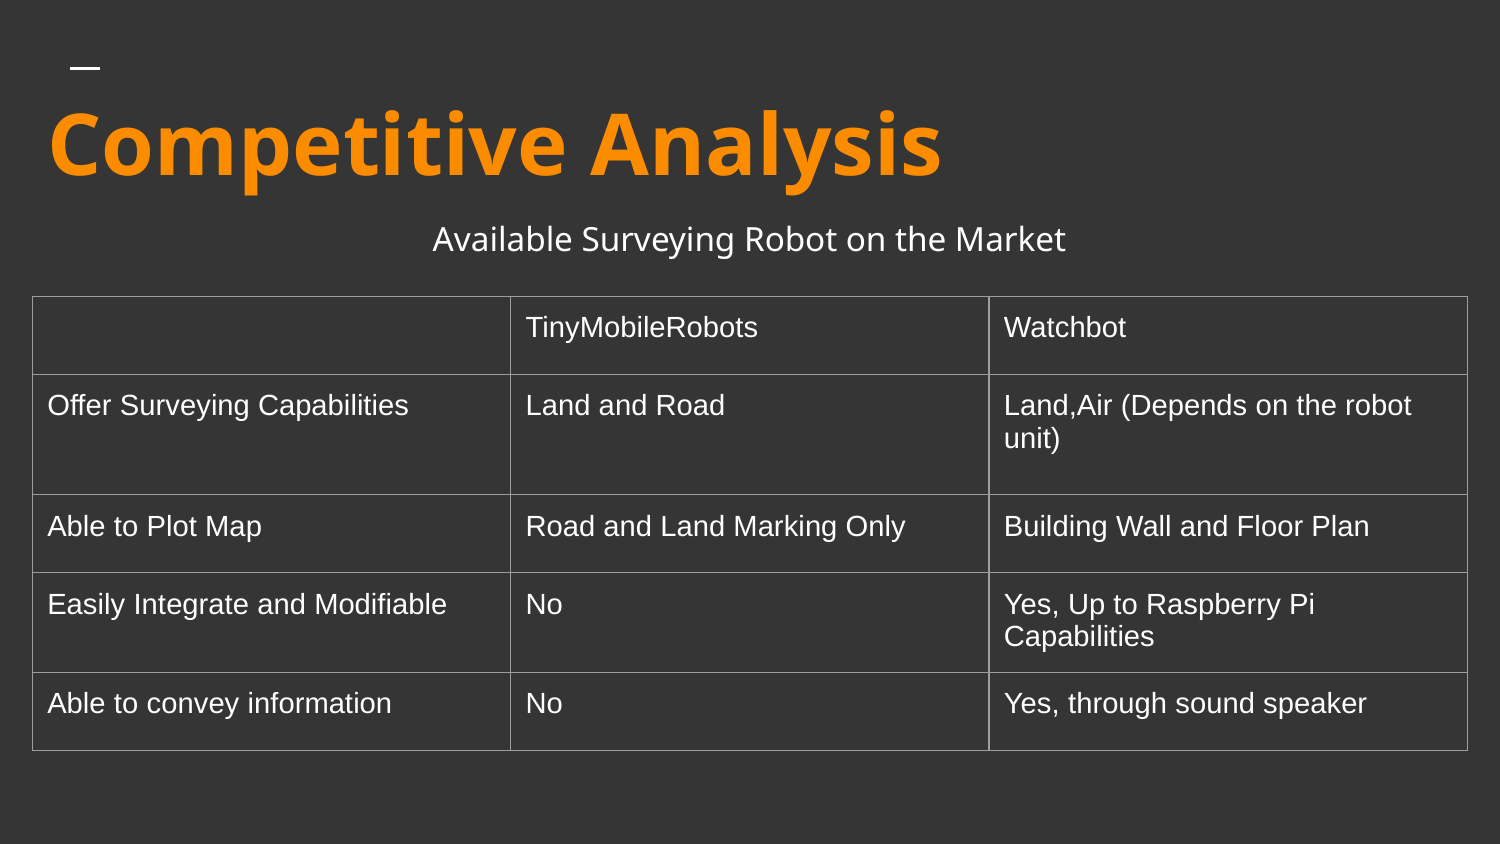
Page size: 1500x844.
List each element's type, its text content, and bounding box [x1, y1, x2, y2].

table_cell Able to convey information [33, 673, 510, 750]
table_cell Building Wall and Floor Plan [990, 495, 1467, 572]
table_cell Land,Air (Depends on the robot unit) [990, 375, 1467, 494]
table_cell Road and Land Marking Only [511, 495, 988, 572]
table_cell Yes, through sound speaker [990, 673, 1467, 750]
table_header [33, 297, 510, 374]
text_box Available Surveying Robot on the Market [415, 203, 1085, 274]
title Competitive Analysis [32, 75, 1257, 217]
table_header Watchbot [990, 297, 1467, 374]
table_cell Land and Road [511, 375, 988, 494]
table_cell No [511, 573, 988, 672]
table_cell Offer Surveying Capabilities [33, 375, 510, 494]
table_header TinyMobileRobots [511, 297, 988, 374]
table_cell Yes, Up to Raspberry Pi Capabilities [990, 573, 1467, 672]
table_cell Able to Plot Map [33, 495, 510, 572]
table_cell Easily Integrate and Modifiable [33, 573, 510, 672]
table_cell No [511, 673, 988, 750]
